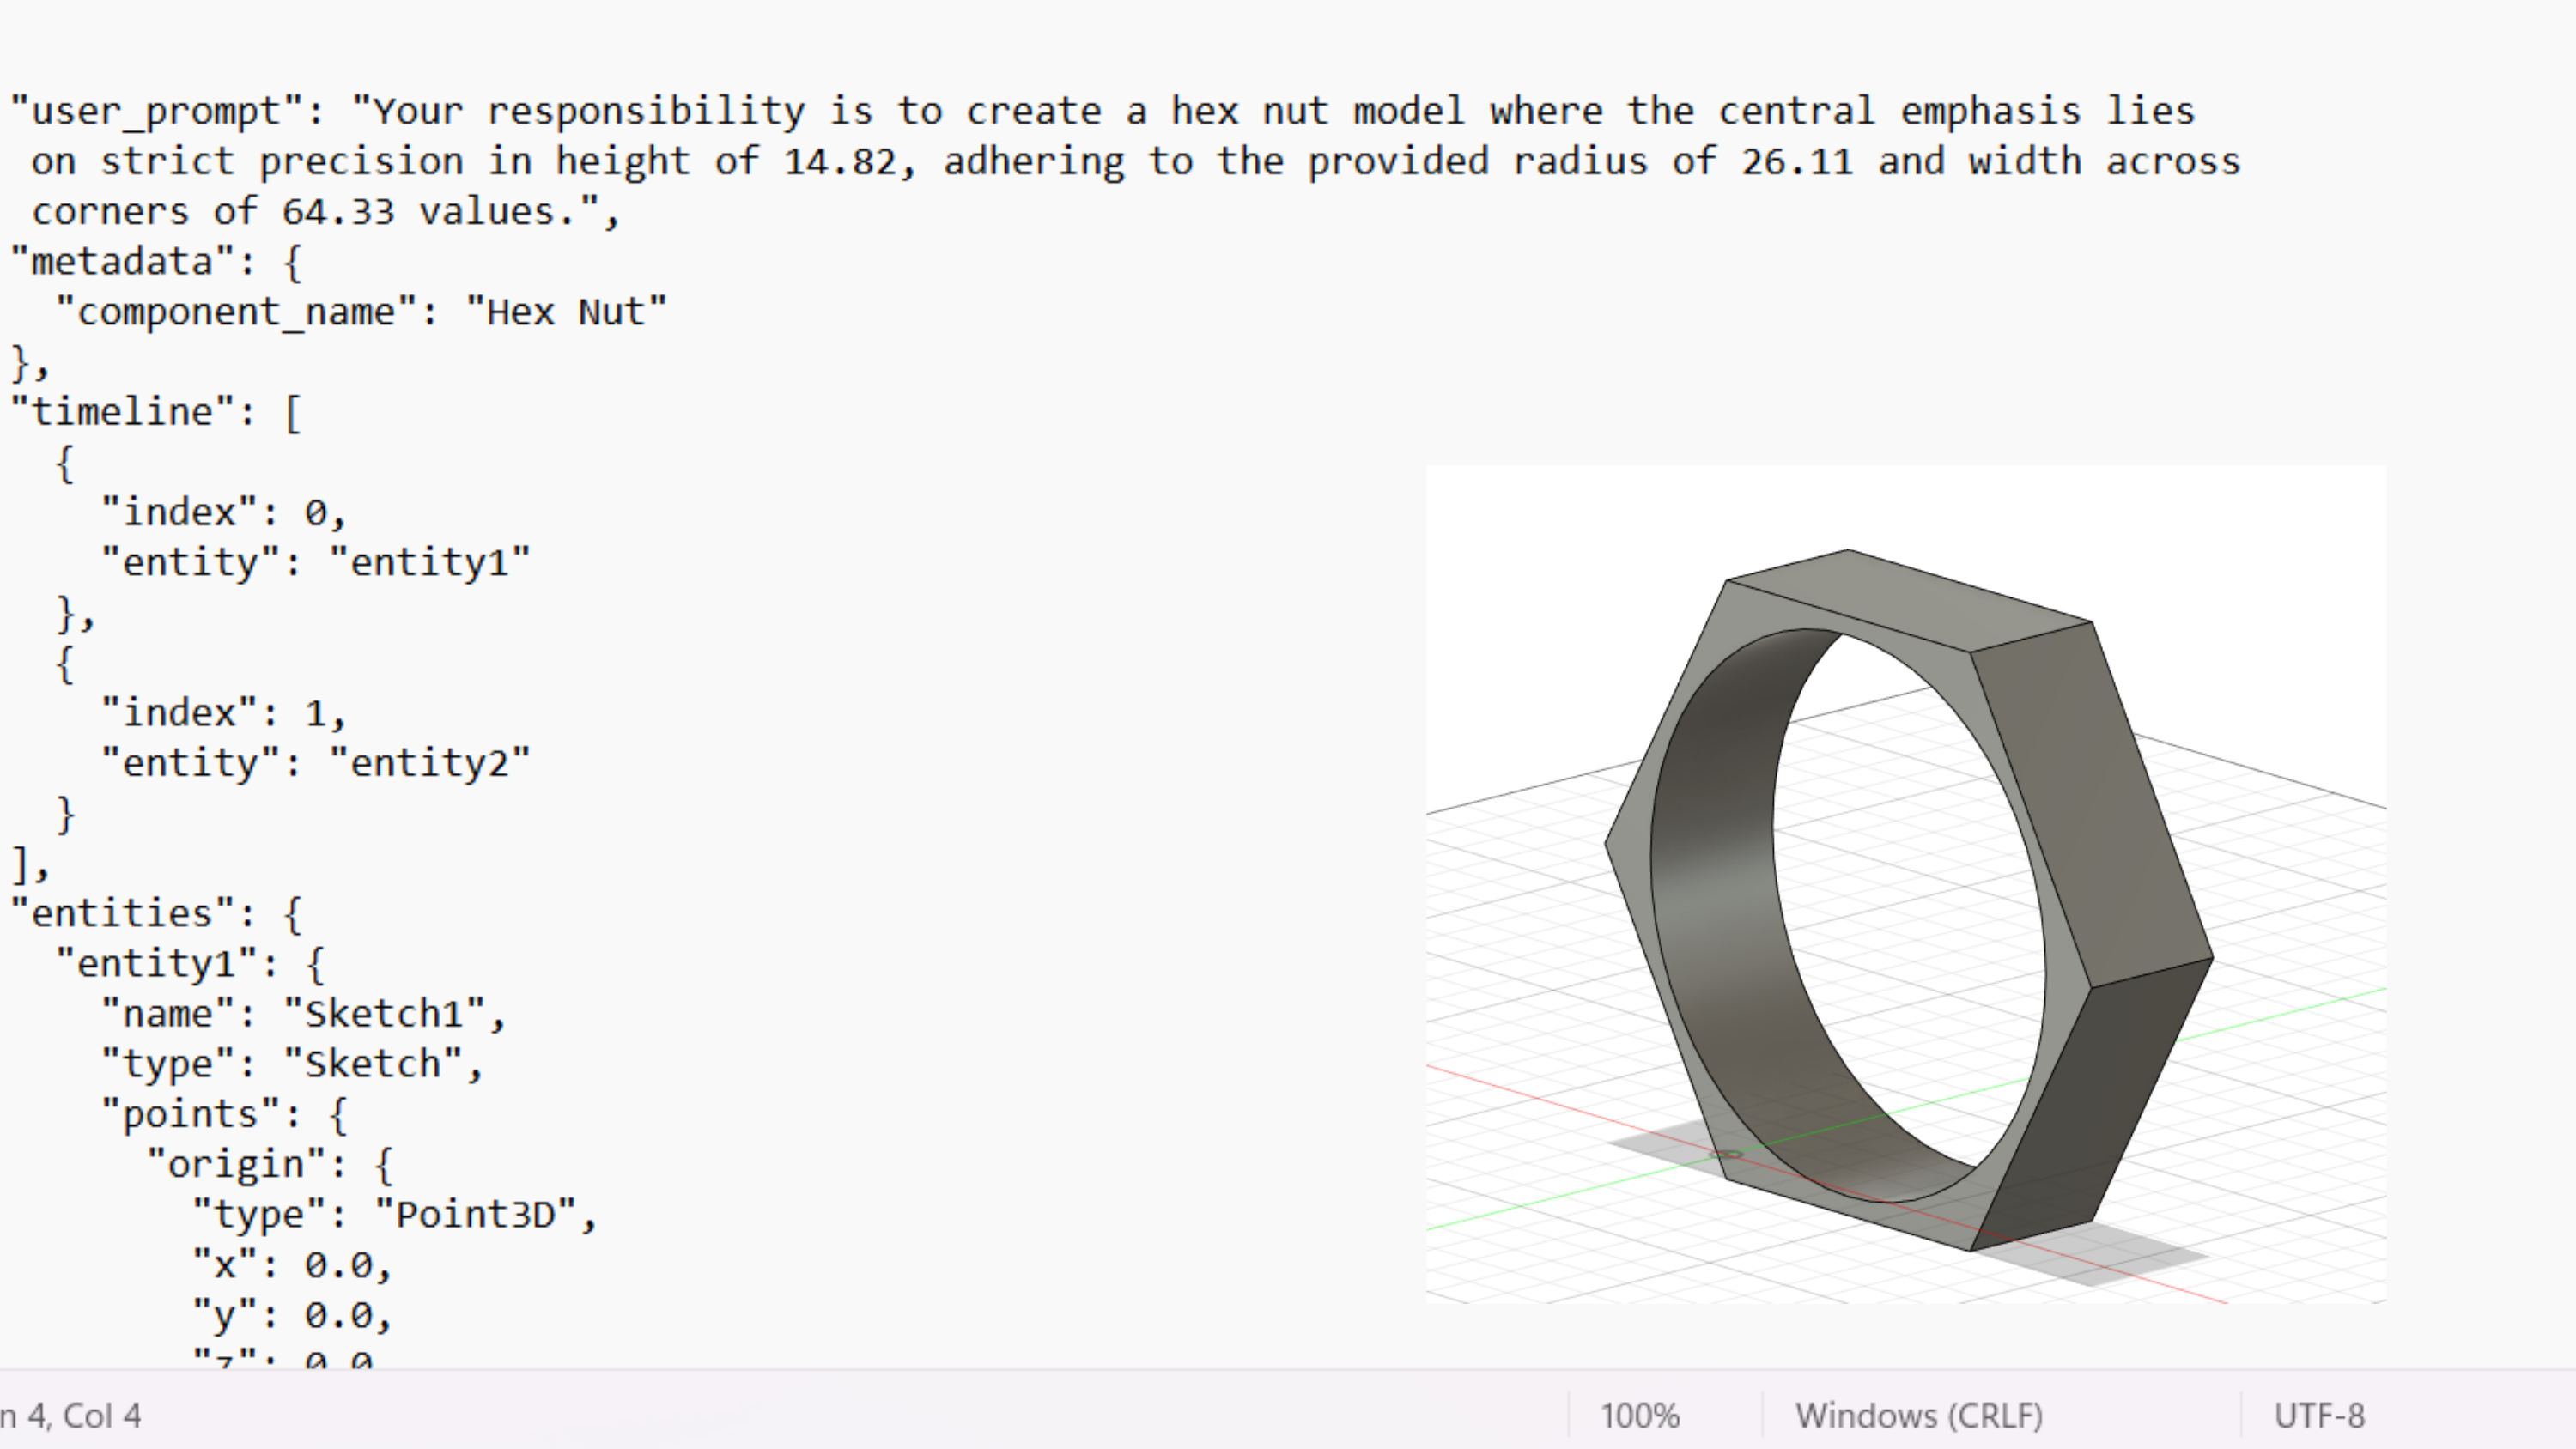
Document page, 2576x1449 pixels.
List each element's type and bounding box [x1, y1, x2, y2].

text_box [1426, 465, 2387, 1304]
text_box [0, 0, 2576, 1449]
